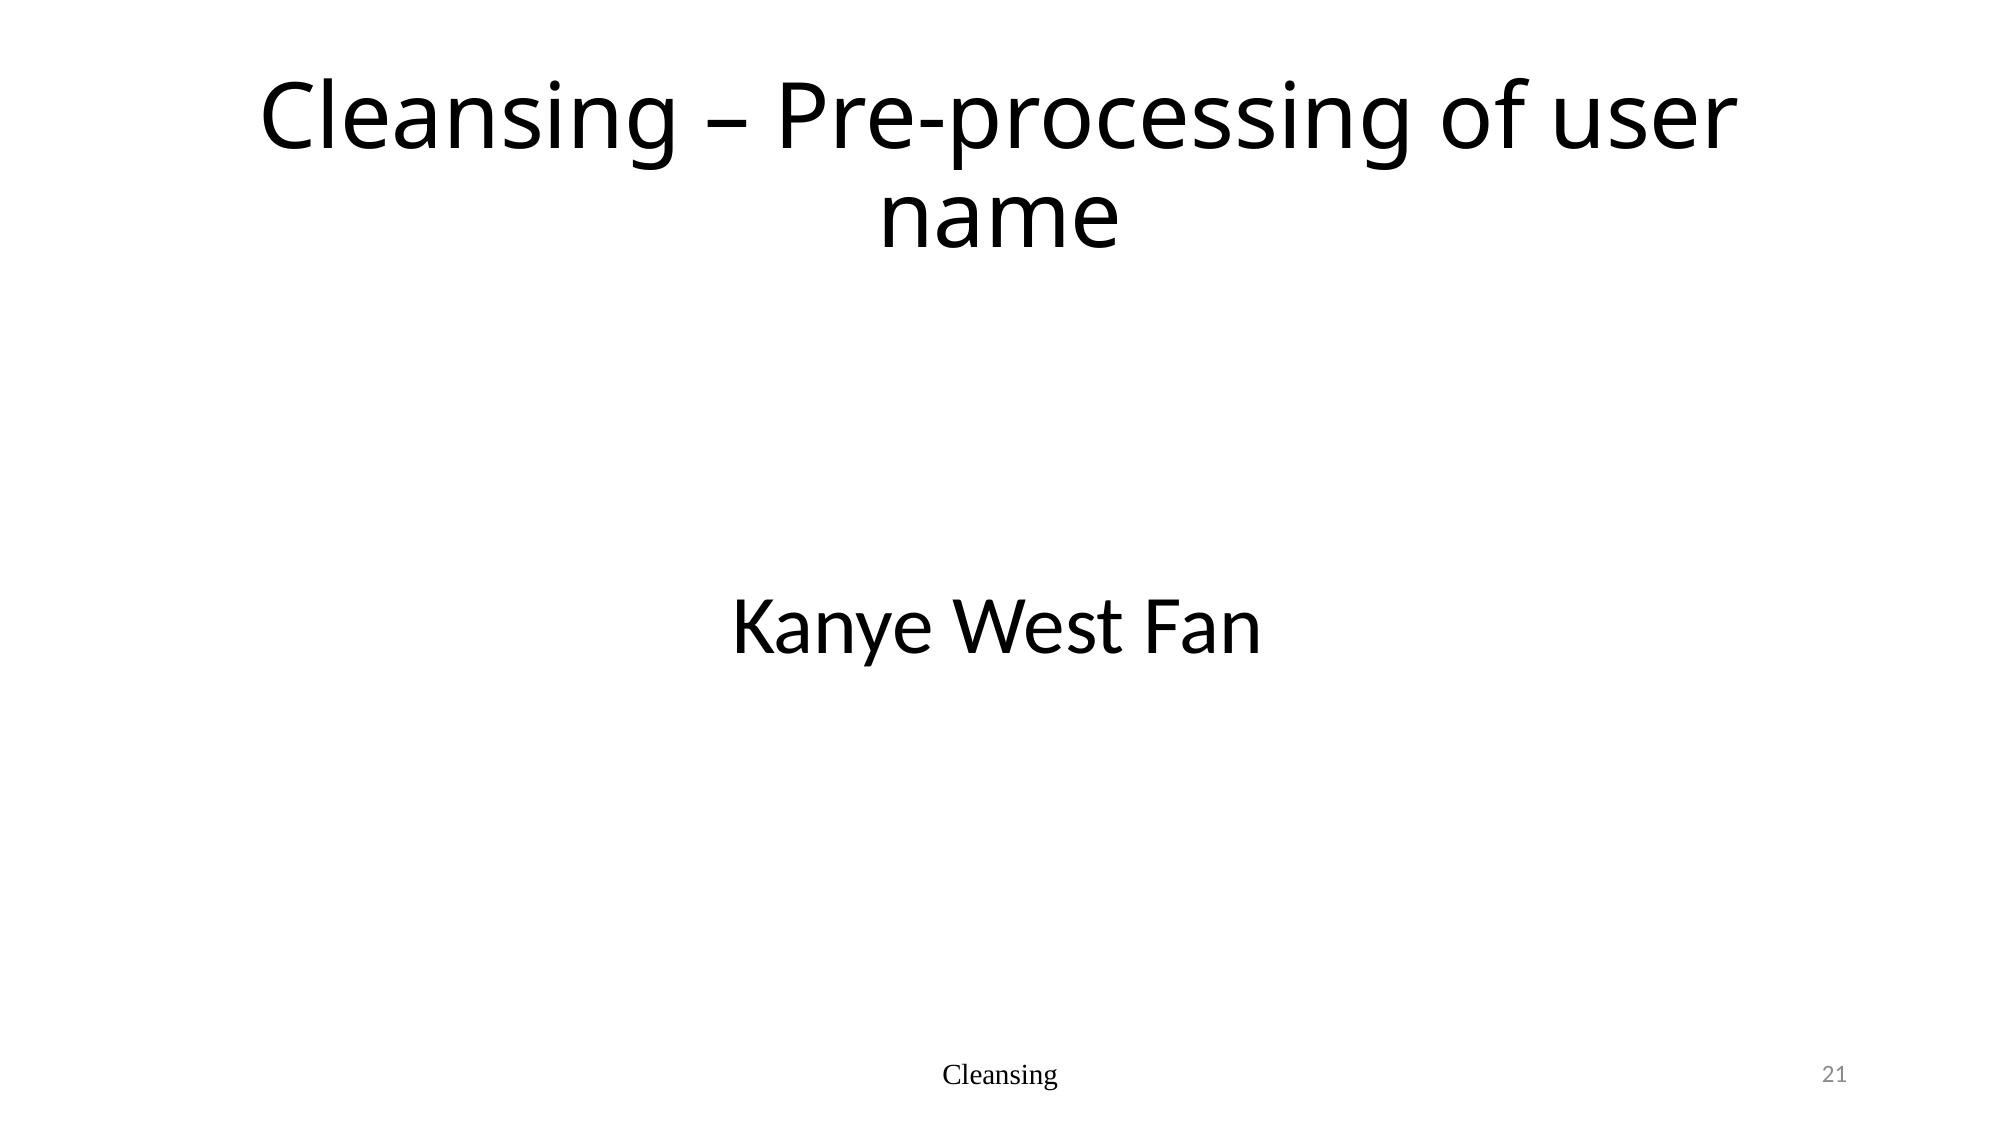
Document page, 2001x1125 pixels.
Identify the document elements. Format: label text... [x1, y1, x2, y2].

footer Cleansing [662, 1042, 1338, 1103]
text_box Kanye West Fan [717, 562, 1279, 678]
title Cleansing – Pre-processing of user name [137, 59, 1863, 278]
slide_number 21 [1412, 1042, 1863, 1103]
